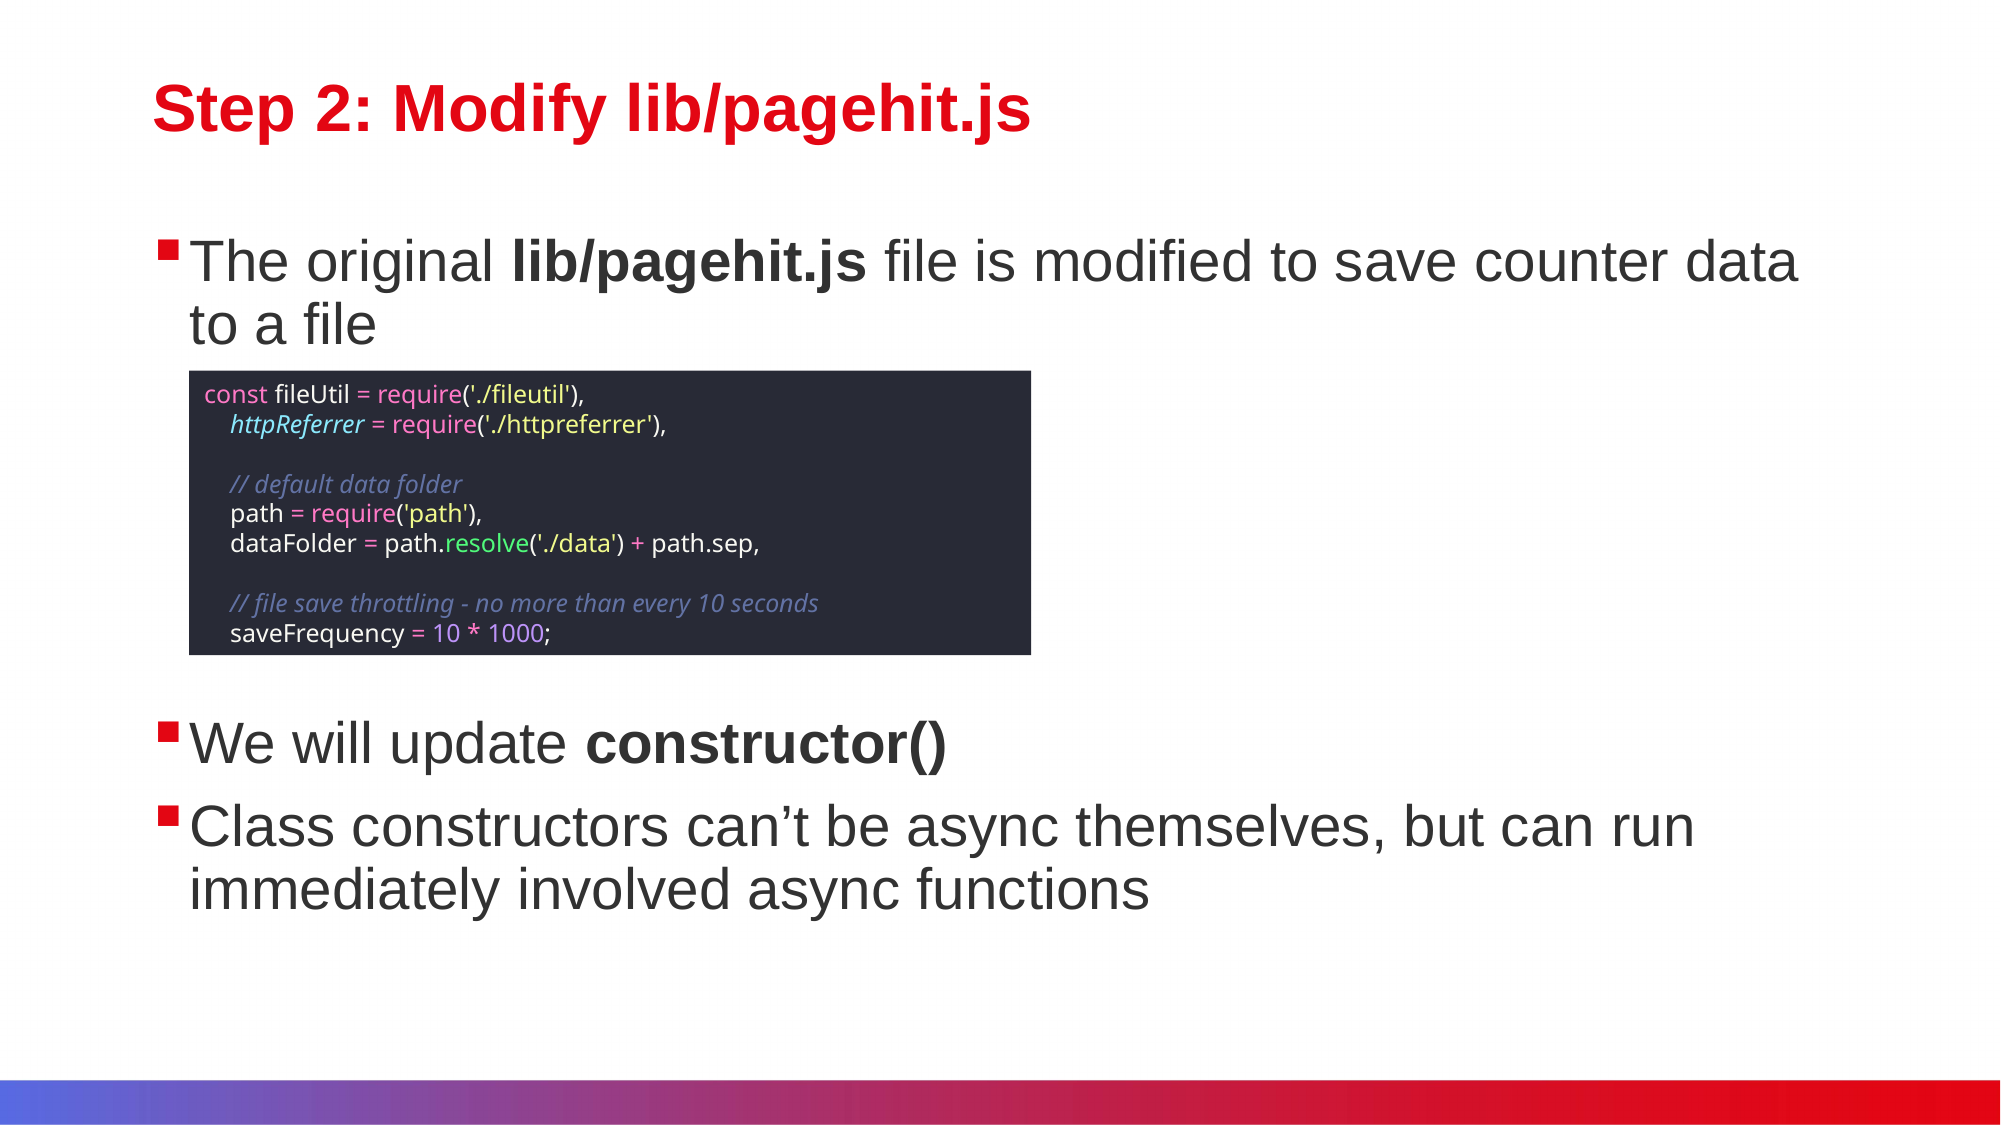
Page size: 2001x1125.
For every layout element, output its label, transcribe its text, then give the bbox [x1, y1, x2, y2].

picture [0, 0, 2001, 1125]
title Step 2: Modify lib/pagehit.js [137, 66, 1863, 155]
text_box const fileUtil = require('./fileutil'), httpReferrer = require('./httpreferrer'), // default data folder path = require('path'), dataFolder = path.resolve('./data') + path.sep, // file save throttling - no more than every 10 seconds saveFrequency = 10 * 1000; [189, 370, 1032, 656]
list The original lib/pagehit.js file is modified to save counter data to a file We will update constructor() Class constructors can’t be async themselves, but can run immediately involved async functions [137, 223, 1863, 992]
